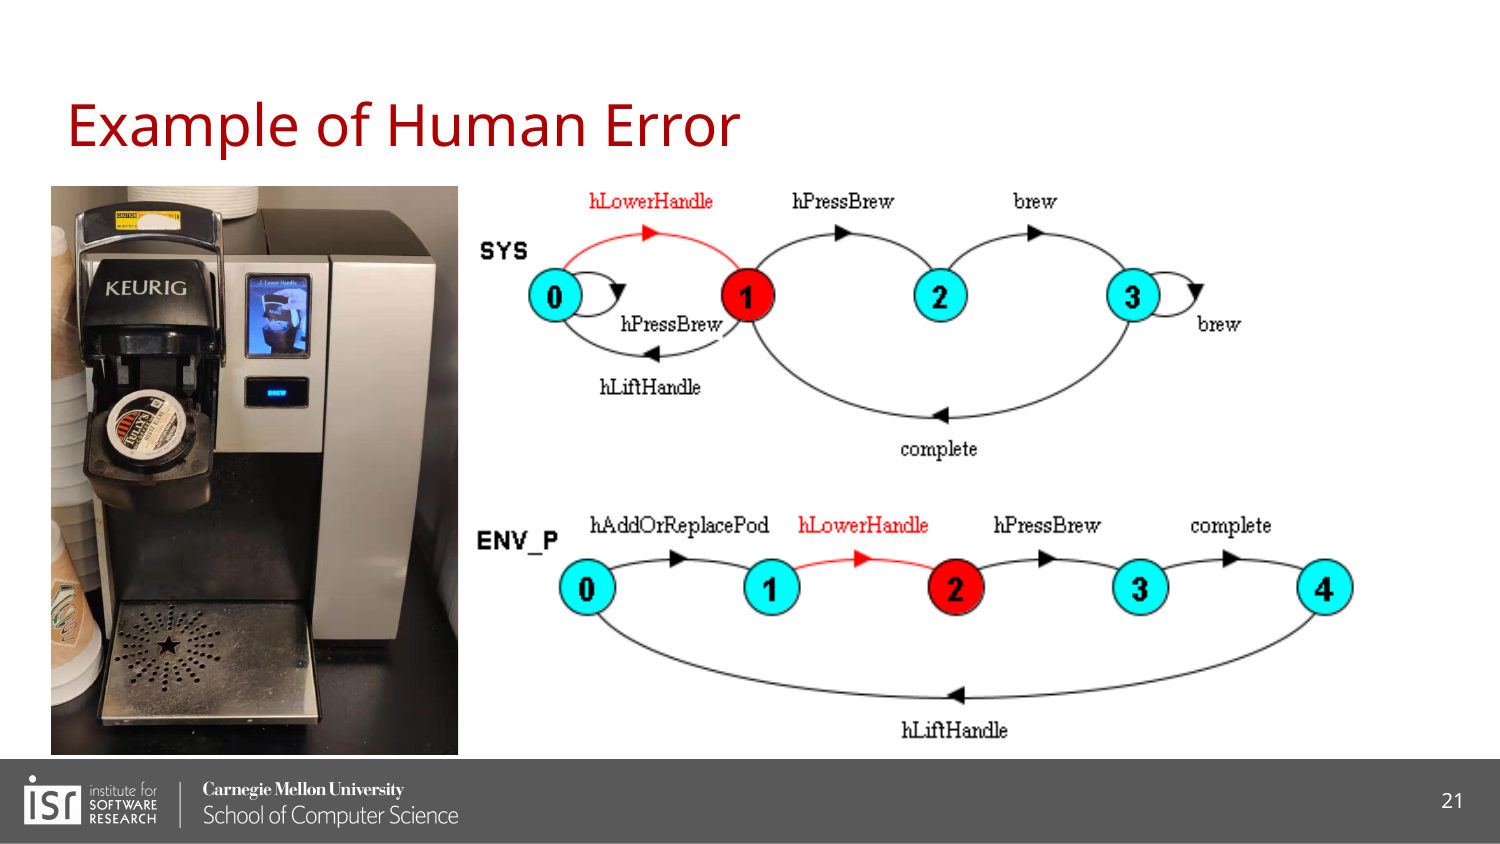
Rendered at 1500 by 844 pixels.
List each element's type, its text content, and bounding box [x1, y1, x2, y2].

picture [50, 185, 459, 756]
picture [470, 185, 1252, 472]
picture [24, 775, 458, 828]
title Example of Human Error [51, 72, 1449, 167]
picture [470, 511, 1367, 756]
slide_number 21 [1389, 769, 1480, 834]
